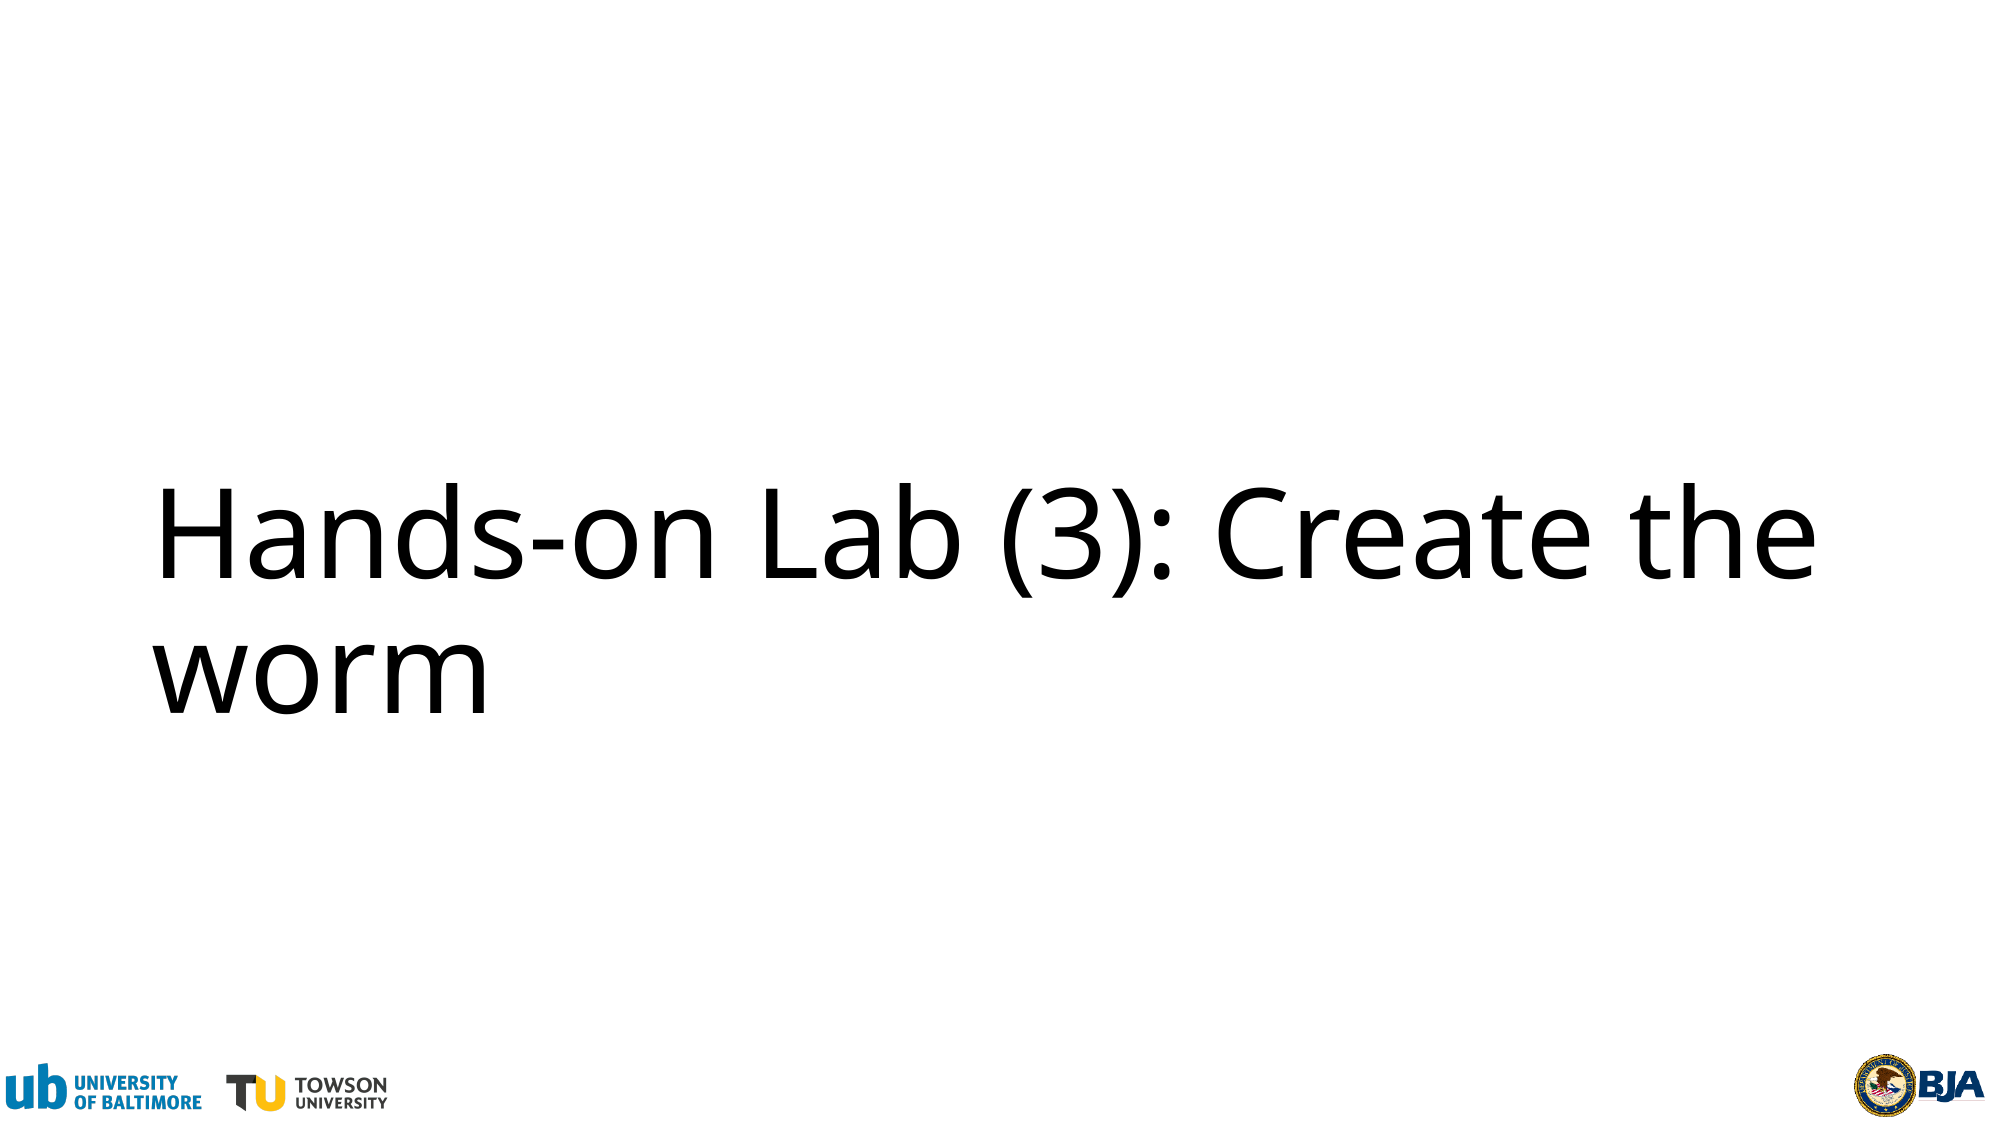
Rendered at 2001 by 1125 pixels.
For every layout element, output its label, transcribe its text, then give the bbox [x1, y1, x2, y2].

title Hands-on Lab (3): Create the worm [136, 280, 1862, 749]
picture [1854, 1054, 1986, 1117]
picture [0, 1031, 407, 1125]
